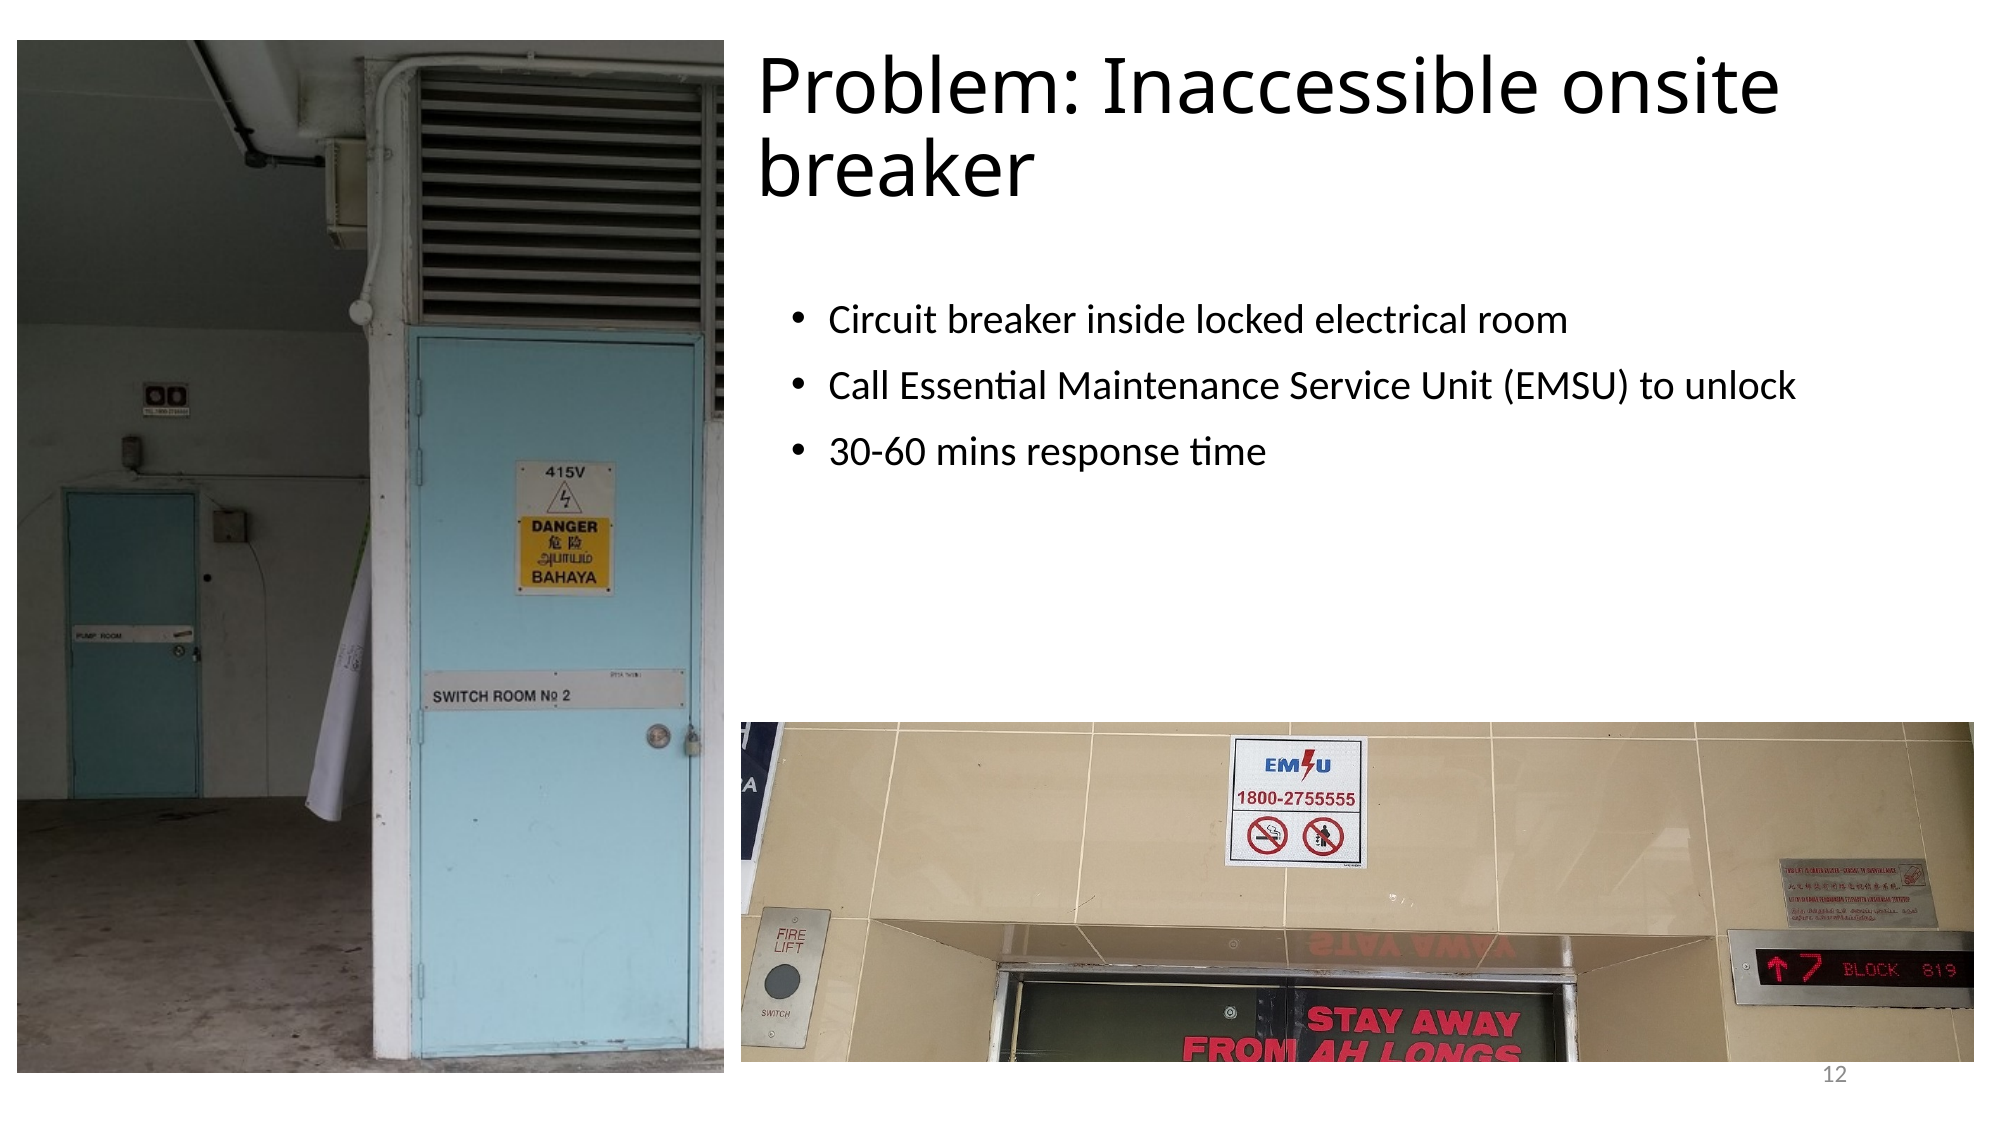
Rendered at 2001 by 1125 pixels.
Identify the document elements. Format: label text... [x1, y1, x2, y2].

title Problem: Inaccessible onsite breaker [741, 38, 2000, 222]
slide_number 12 [1412, 1062, 1863, 1103]
text_box Circuit breaker inside locked electrical room Call Essential Maintenance Service Unit (EMSU) to unlock 30-60 mins response time [776, 289, 1983, 654]
picture [17, 40, 724, 1073]
picture [741, 722, 1974, 1062]
